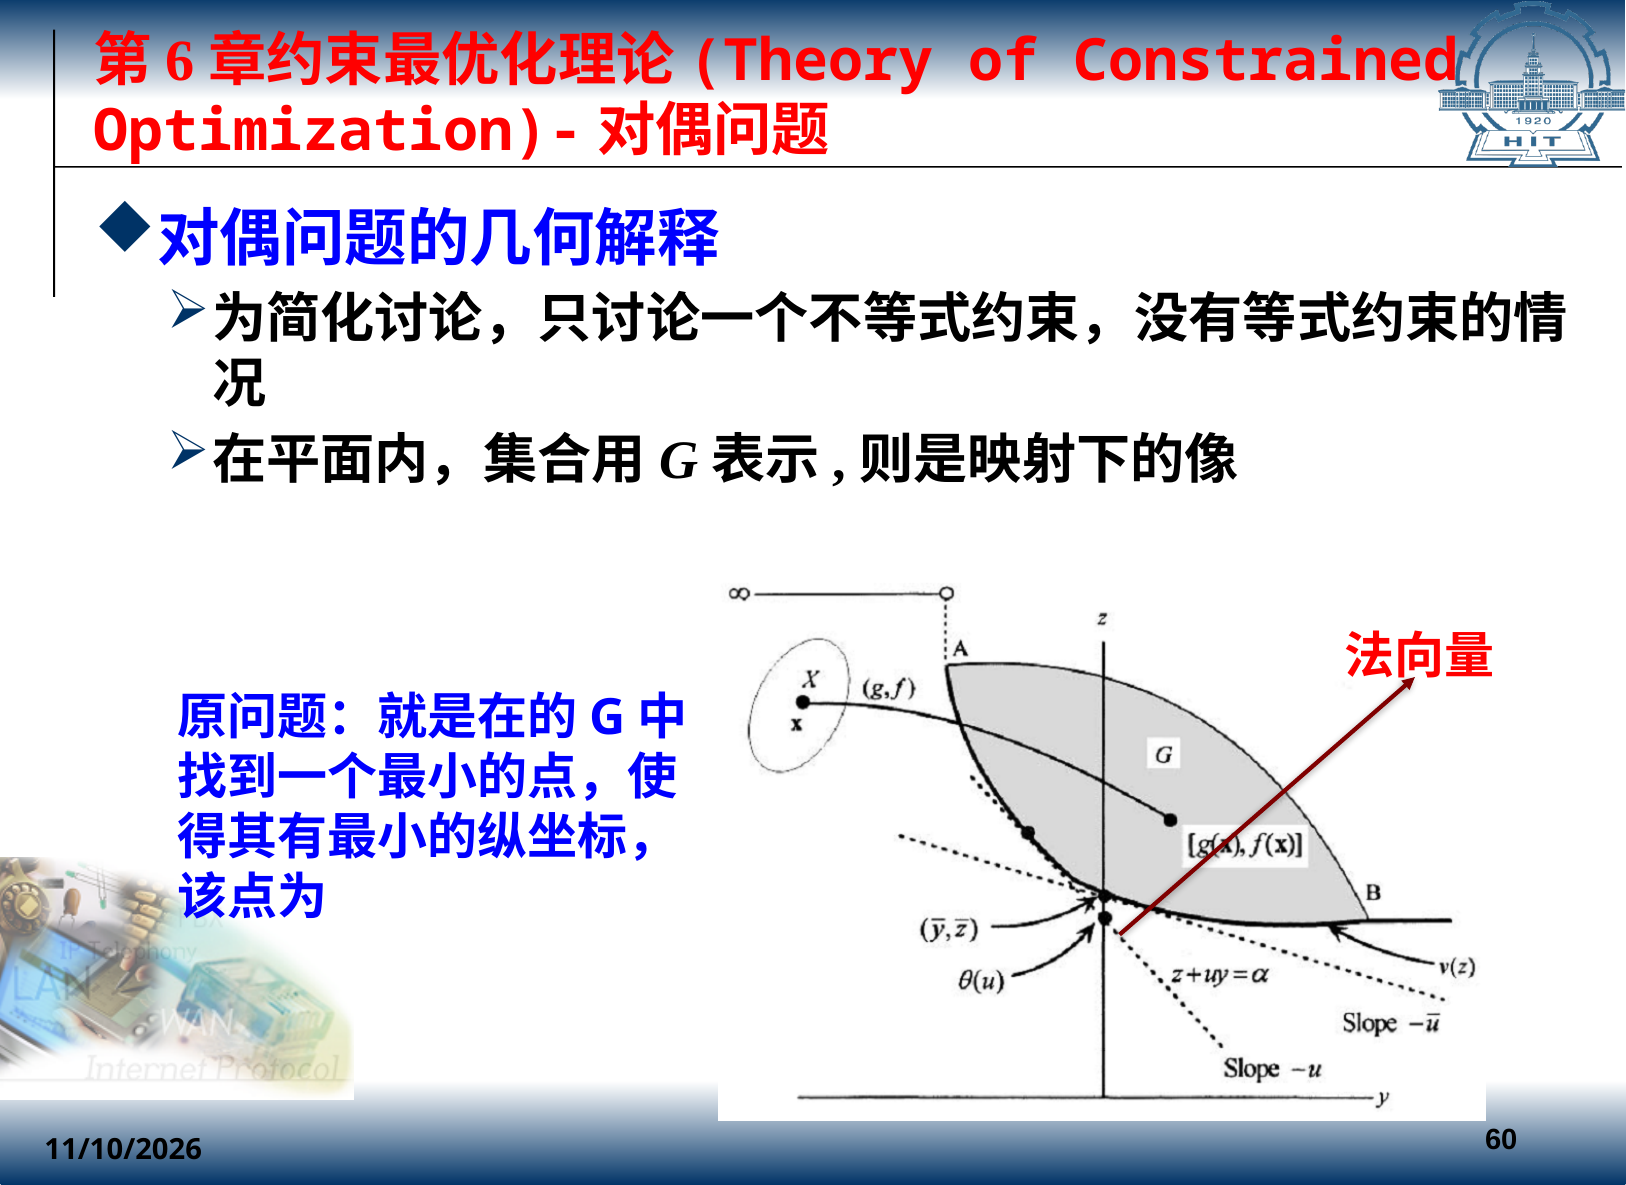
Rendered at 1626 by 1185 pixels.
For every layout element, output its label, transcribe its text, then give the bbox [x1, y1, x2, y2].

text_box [1119, 676, 1416, 935]
picture [0, 857, 354, 1100]
picture [1438, 1, 1626, 167]
picture [718, 579, 1486, 1122]
title 第6章约束最优化理论(Theory of Constrained Optimization)-对偶问题 [78, 29, 1498, 155]
